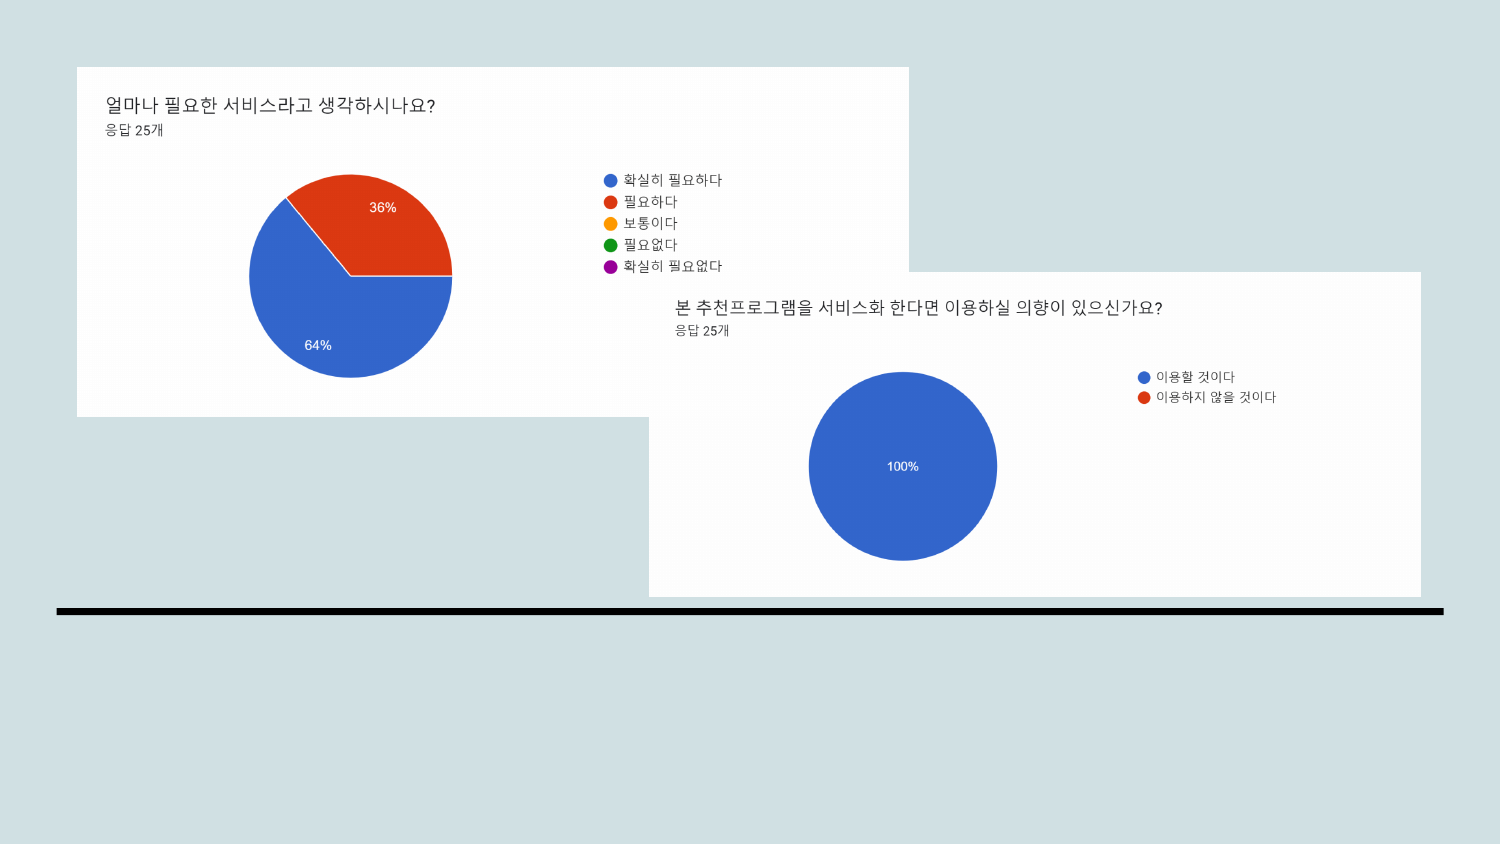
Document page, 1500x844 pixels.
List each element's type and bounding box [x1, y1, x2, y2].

picture [77, 66, 1421, 597]
